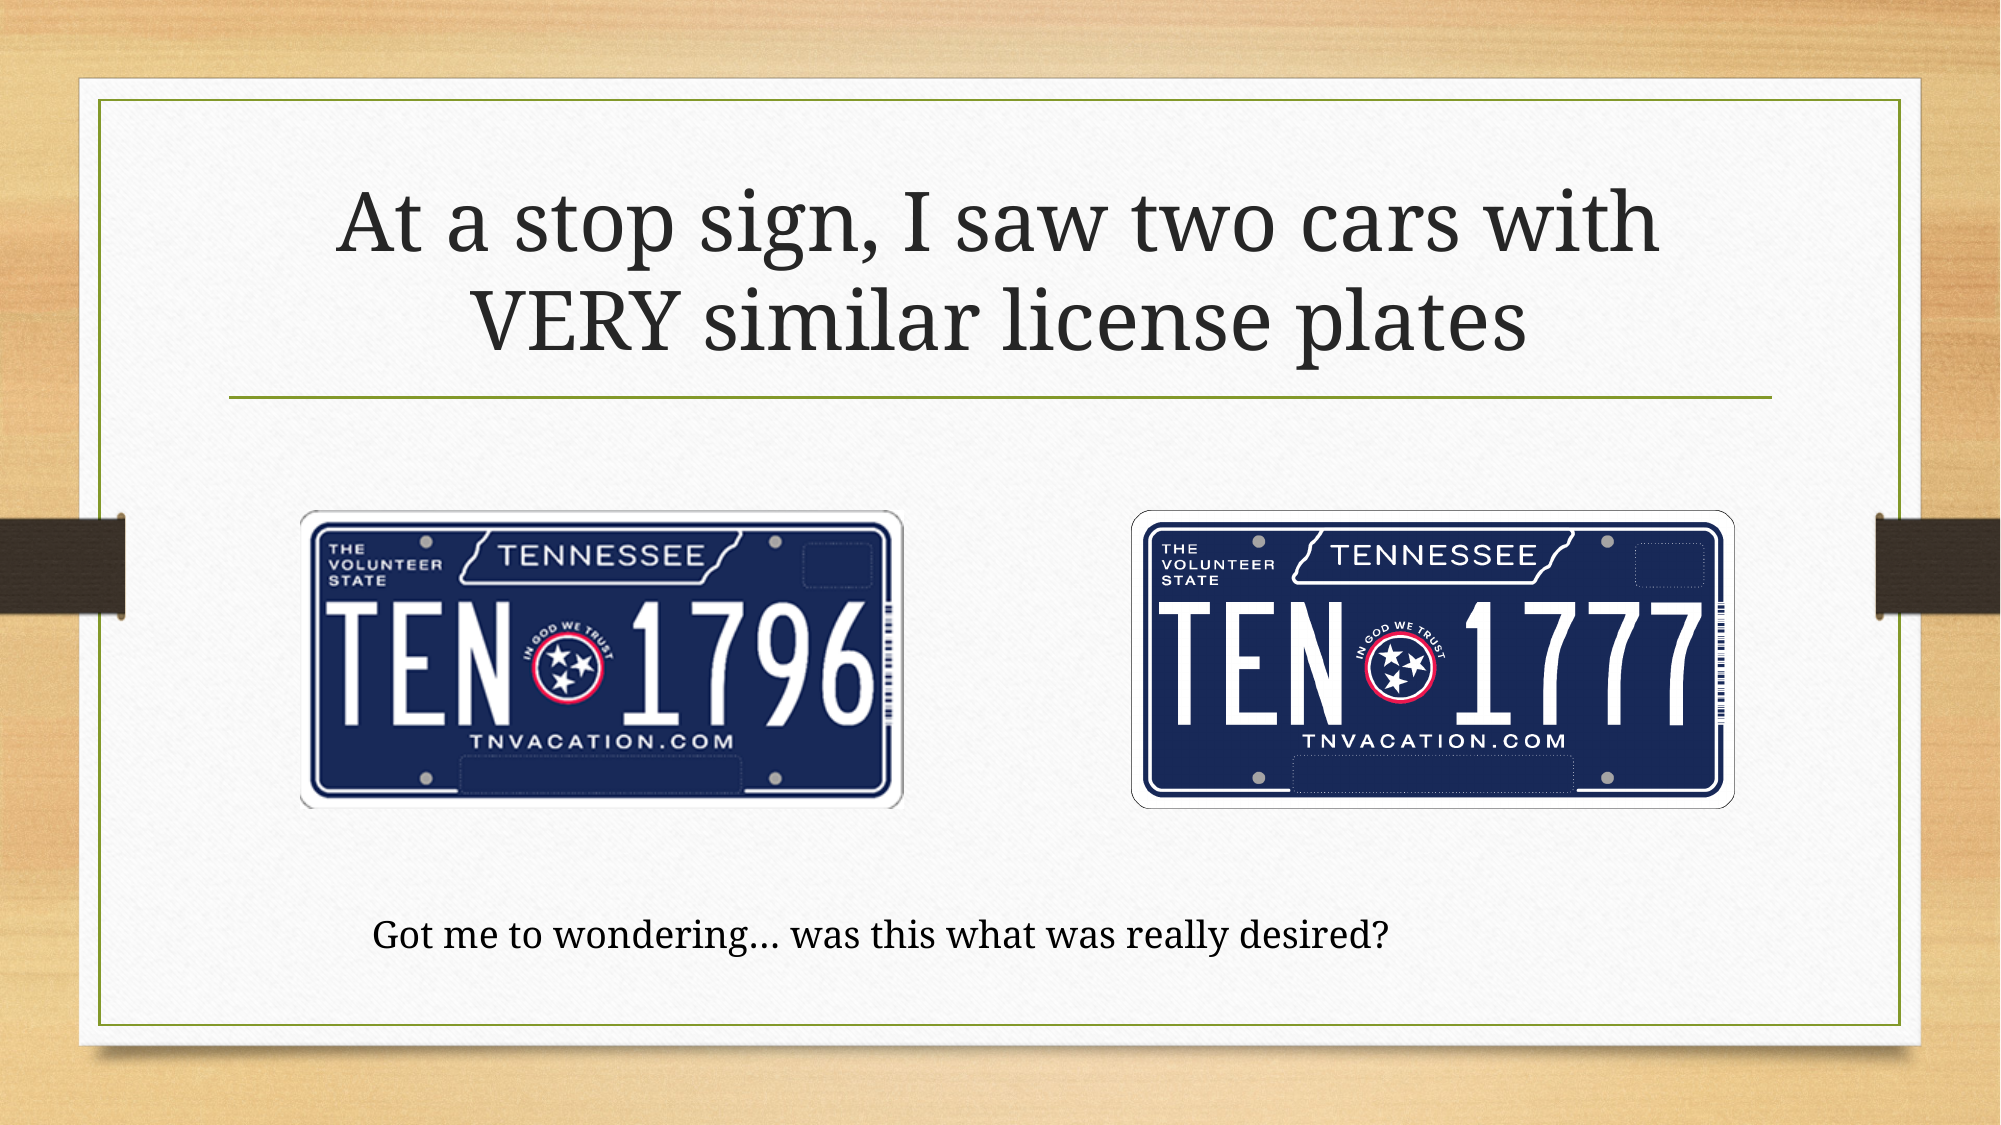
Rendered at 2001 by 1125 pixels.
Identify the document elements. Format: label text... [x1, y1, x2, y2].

text_box Got me to wondering… was this what was really desired? [357, 903, 1406, 963]
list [1131, 510, 1735, 809]
picture [0, 0, 2001, 1125]
title At a stop sign, I saw two cars with VERY similar license plates [212, 161, 1788, 375]
